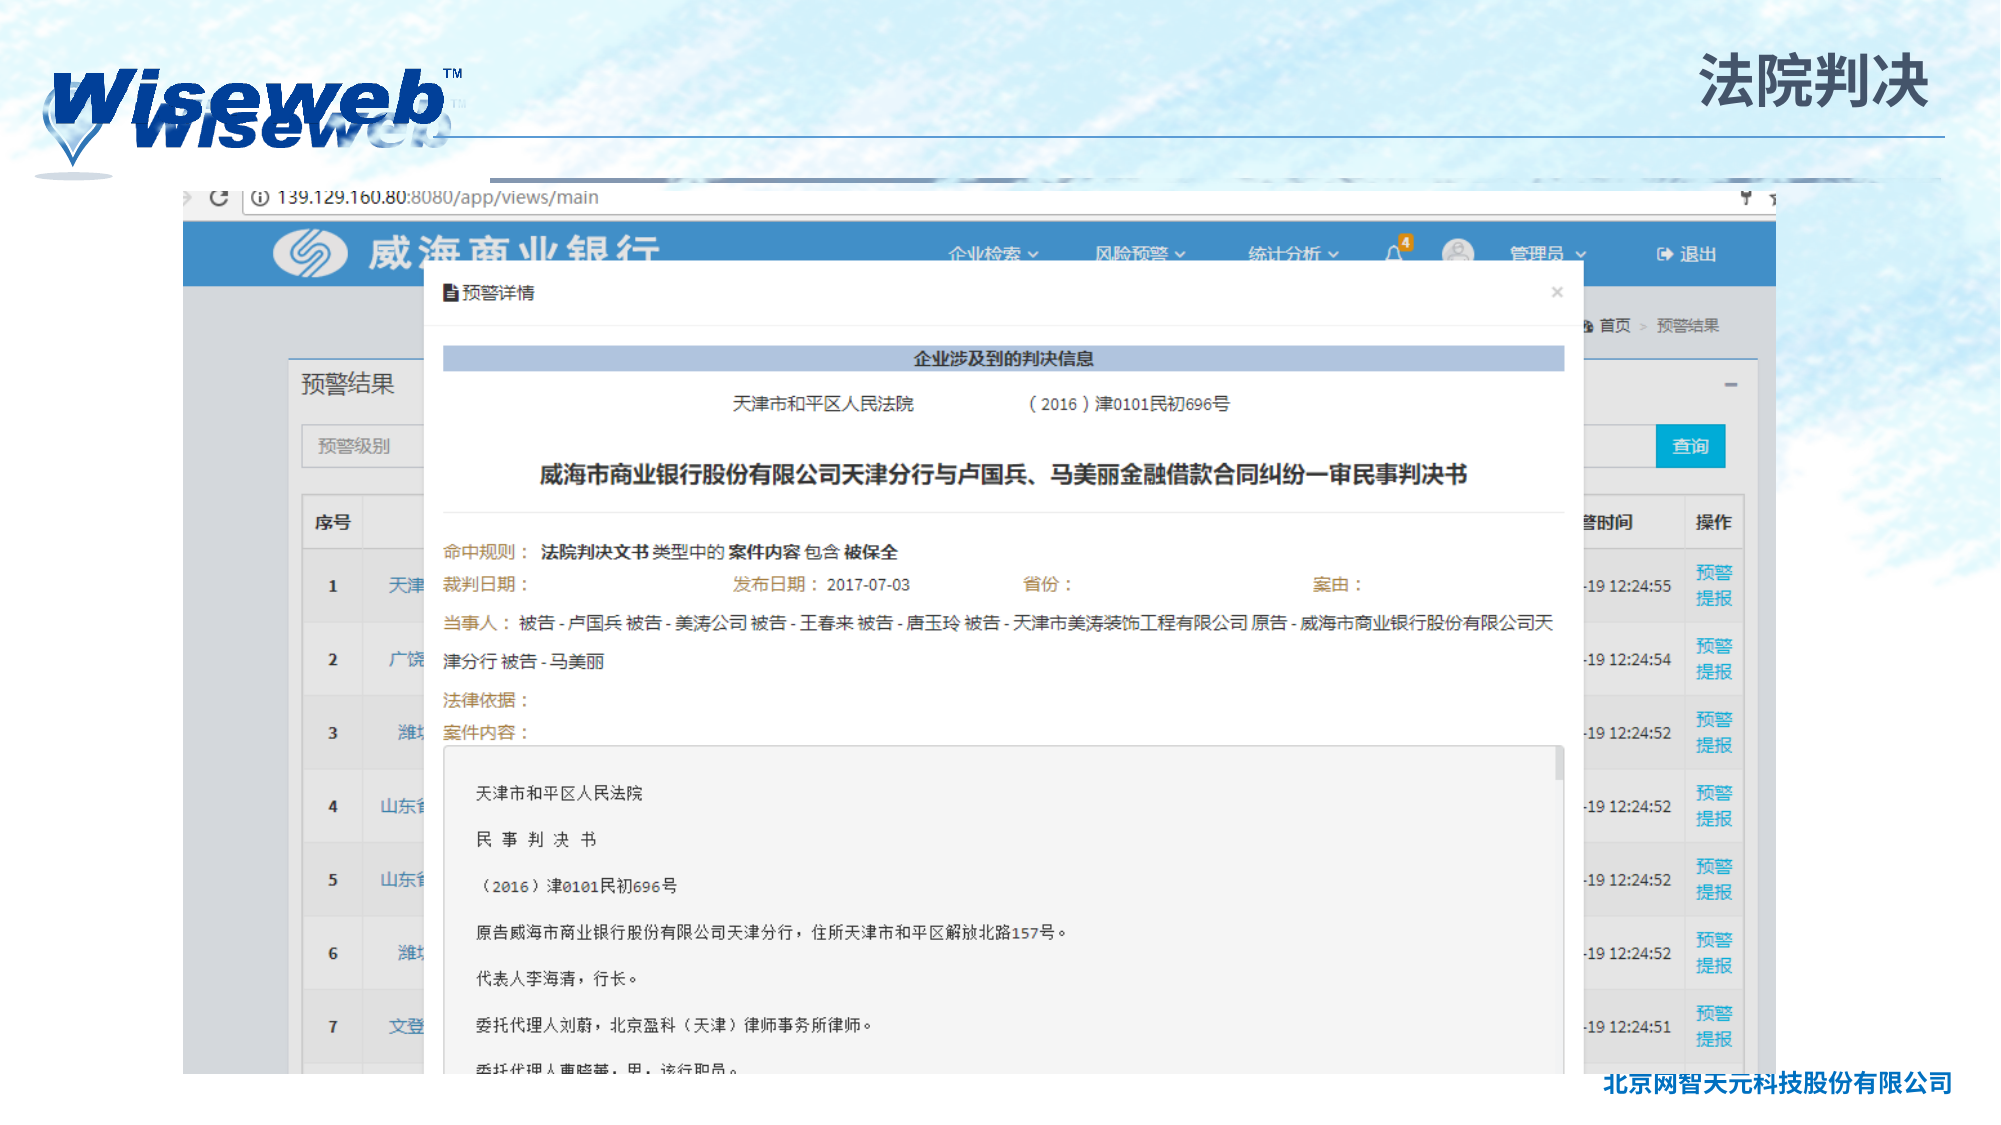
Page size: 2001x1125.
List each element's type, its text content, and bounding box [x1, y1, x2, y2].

title 法院判决 [448, 45, 1945, 138]
picture [0, 0, 2000, 1125]
